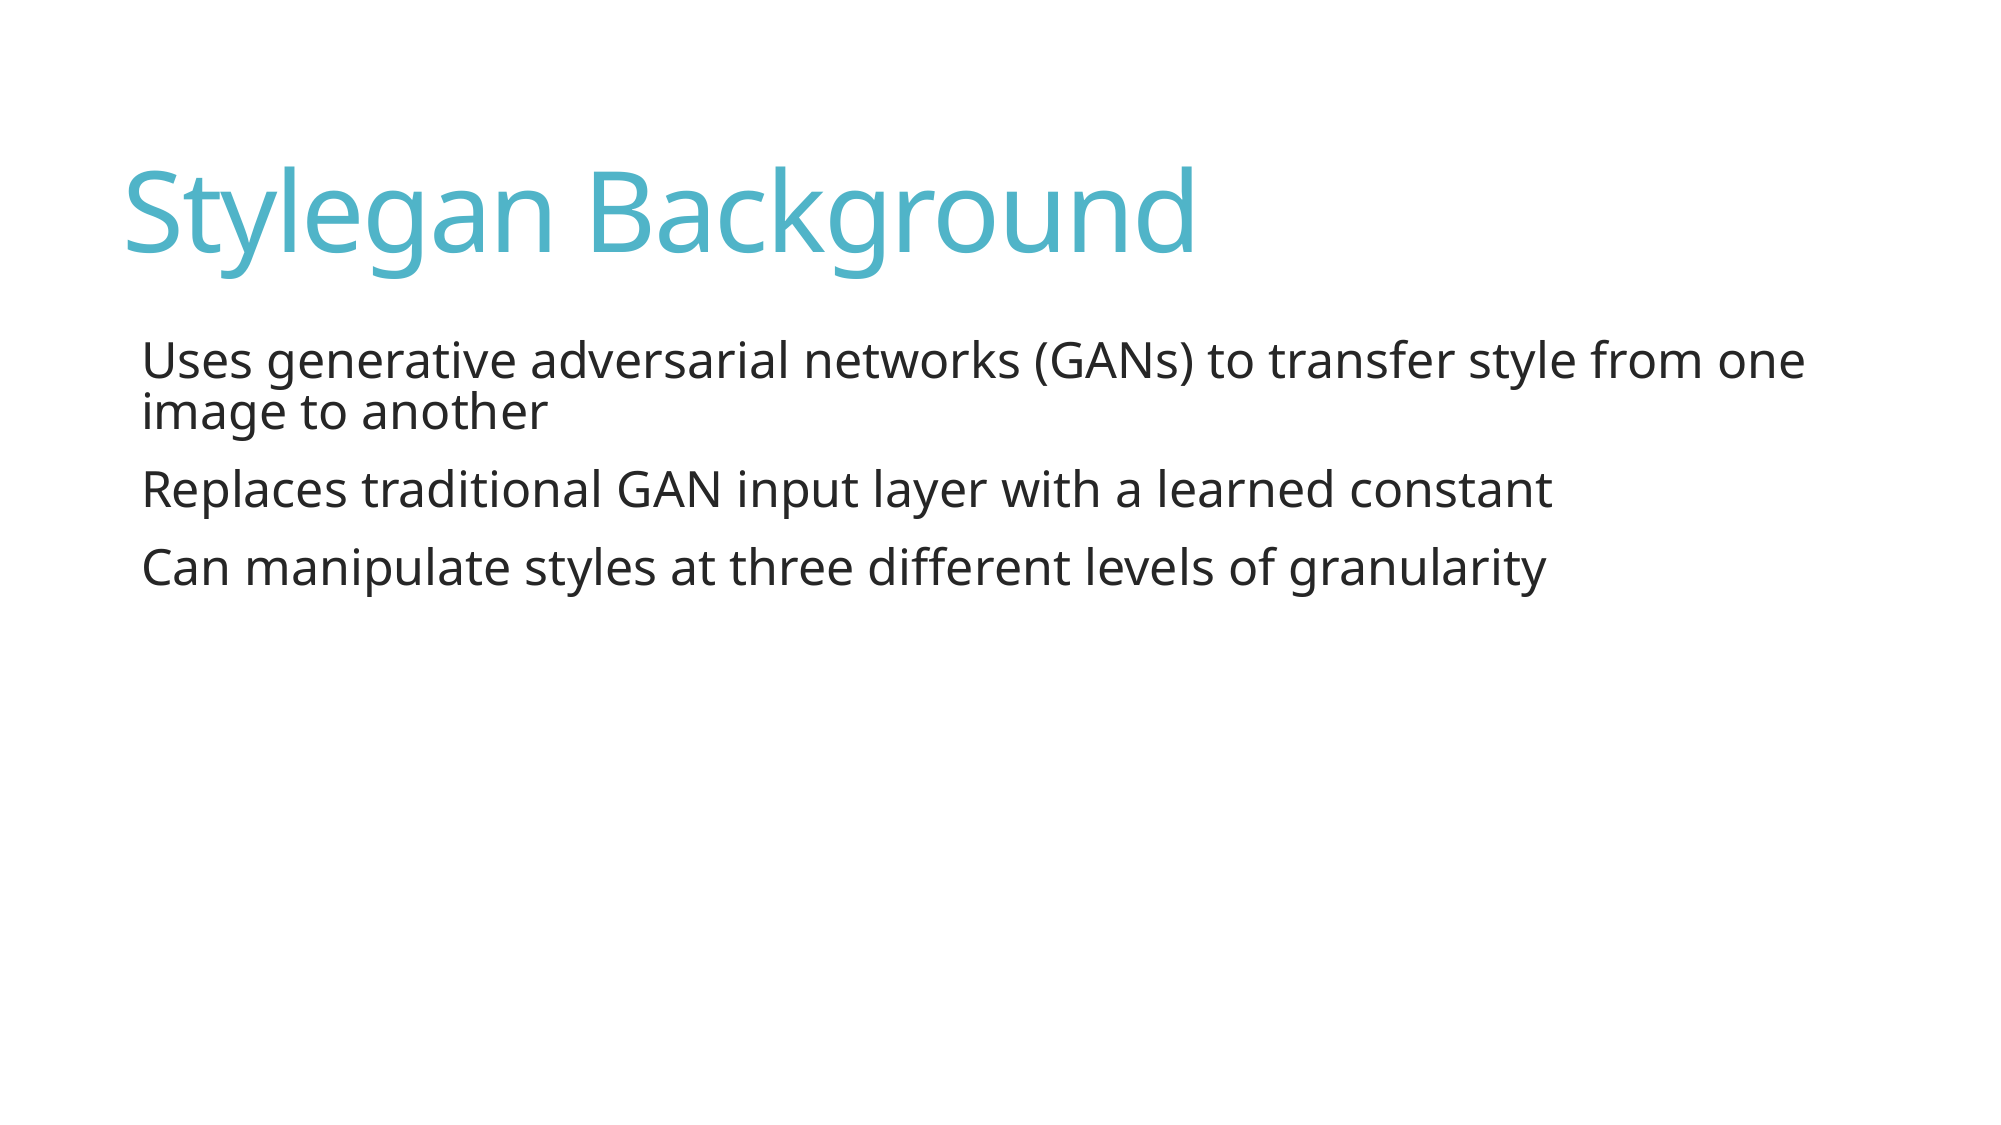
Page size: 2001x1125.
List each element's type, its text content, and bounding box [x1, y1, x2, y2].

list Uses generative adversarial networks (GANs) to transfer style from one image to another Replaces traditional GAN input layer with a learned constant Can manipulate styles at three different levels of granularity [111, 329, 1876, 948]
title Stylegan Background [107, 81, 1875, 354]
